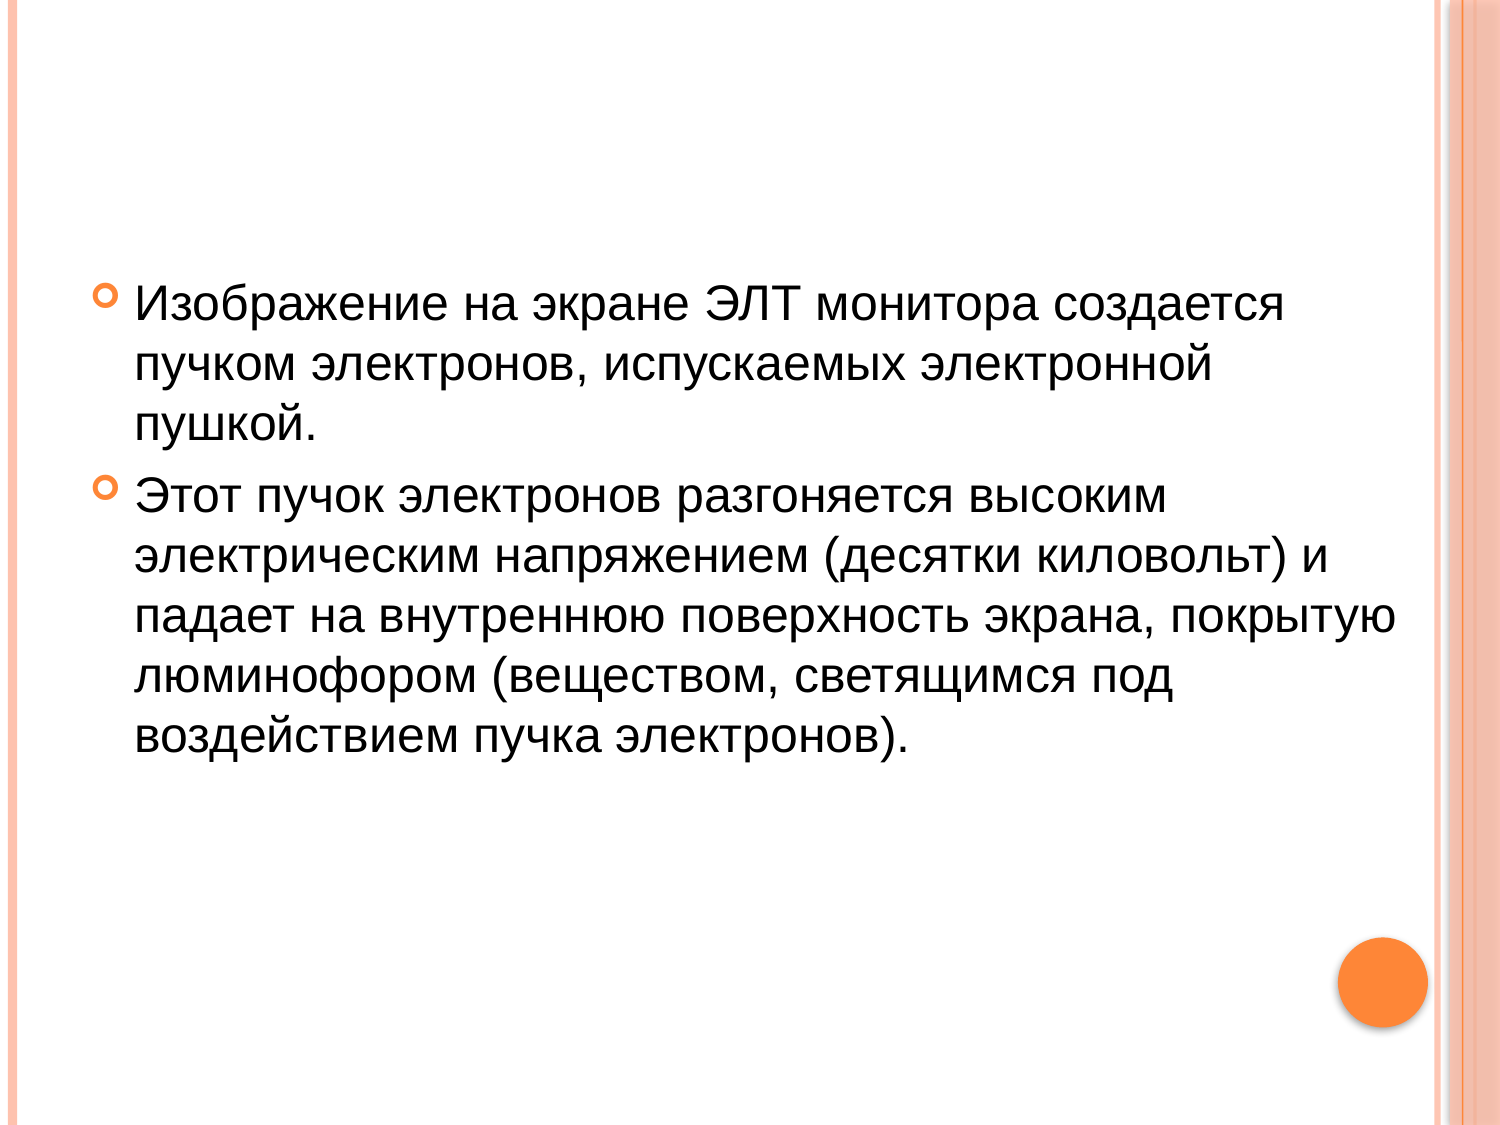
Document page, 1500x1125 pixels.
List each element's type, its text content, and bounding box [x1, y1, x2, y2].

list Изображение на экране ЭЛТ монитора создается пучком электронов, испускаемых электронной пушкой. Этот пучок электронов разгоняется высоким электрическим напряжением (десятки киловольт) и падает на внутреннюю поверхность экрана, покрытую люминофором (веществом, светящимся под воздействием пучка электронов). [75, 262, 1424, 1062]
